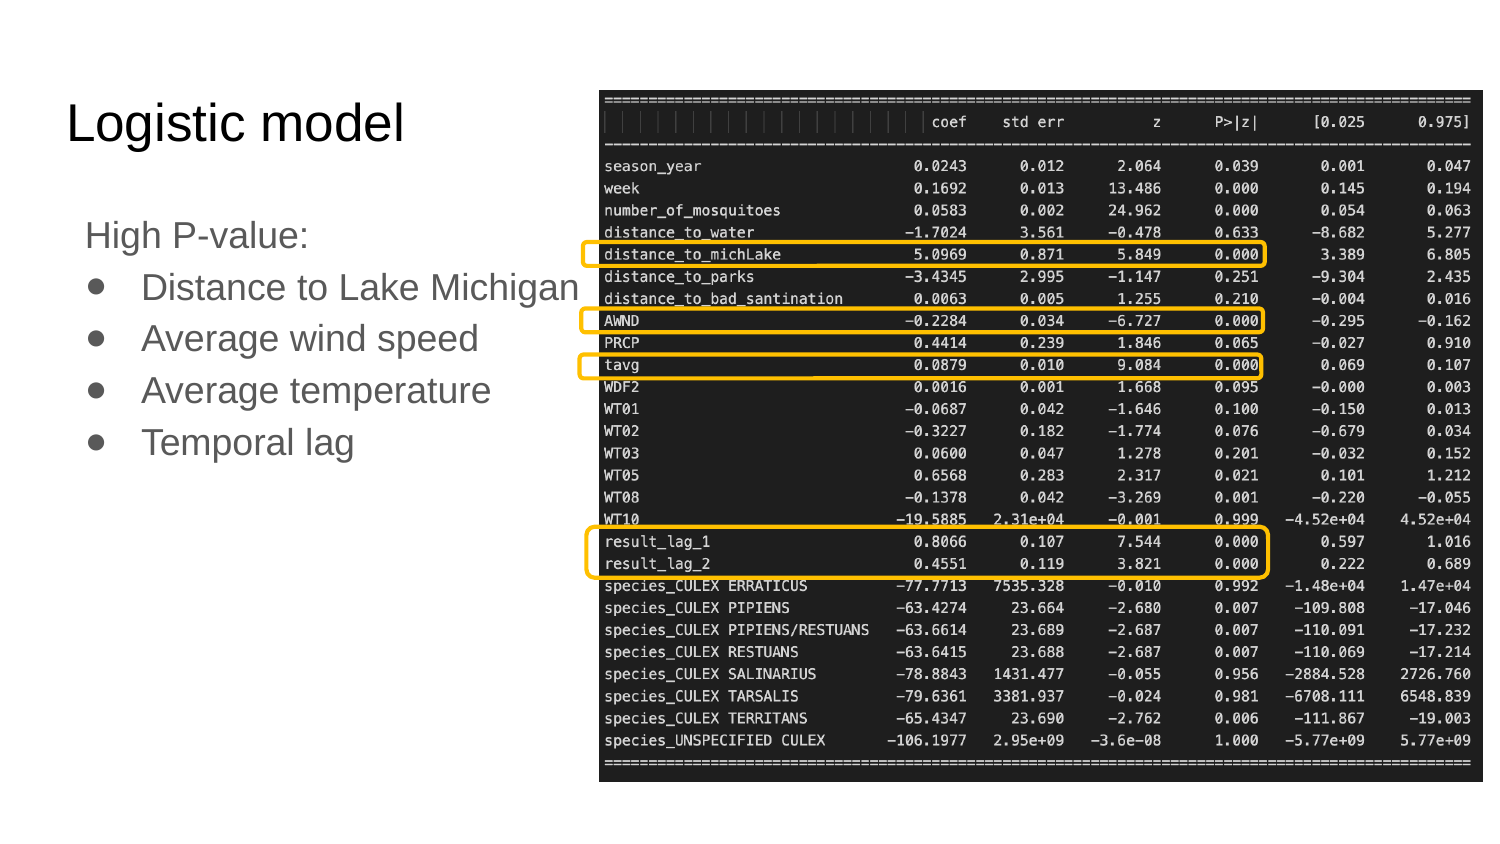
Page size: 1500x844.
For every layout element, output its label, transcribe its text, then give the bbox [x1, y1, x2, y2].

picture [598, 90, 1484, 782]
list High P-value: Distance to Lake Michigan Average wind speed Average temperature Temporal lag [51, 189, 593, 750]
title Logistic model [51, 72, 1449, 167]
